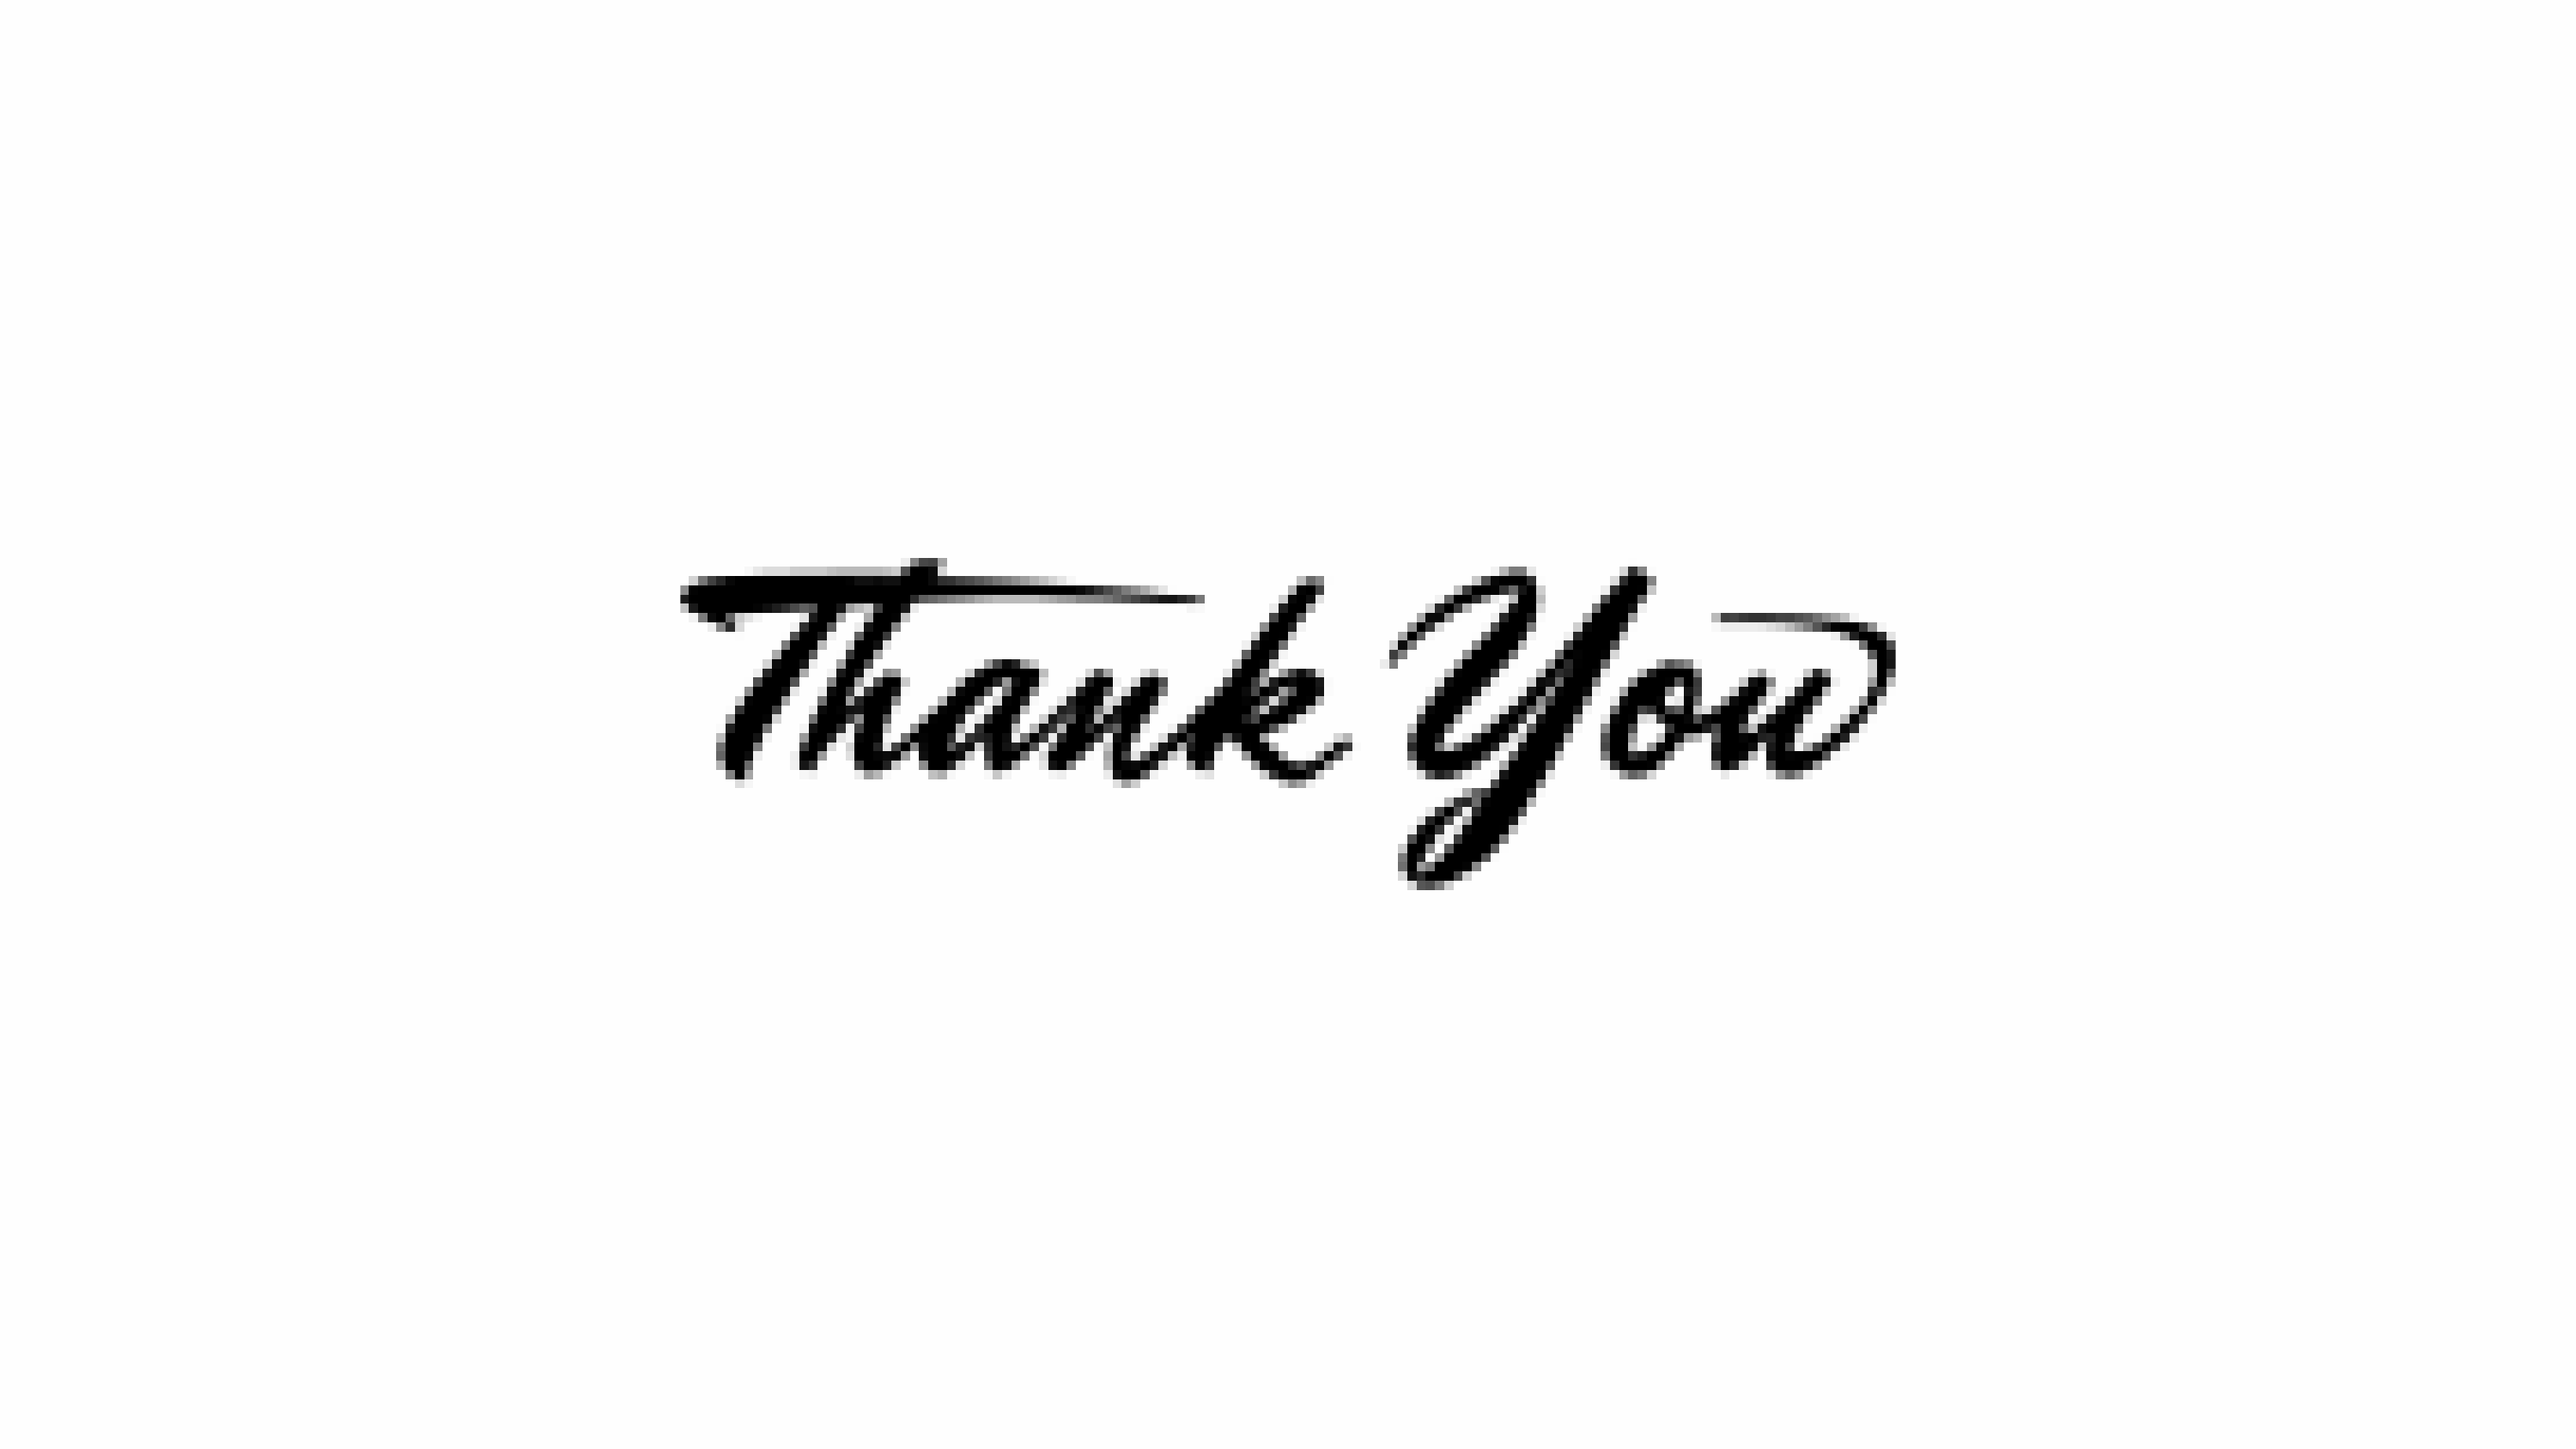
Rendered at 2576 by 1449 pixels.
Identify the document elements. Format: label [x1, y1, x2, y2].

text_box [680, 558, 1896, 890]
